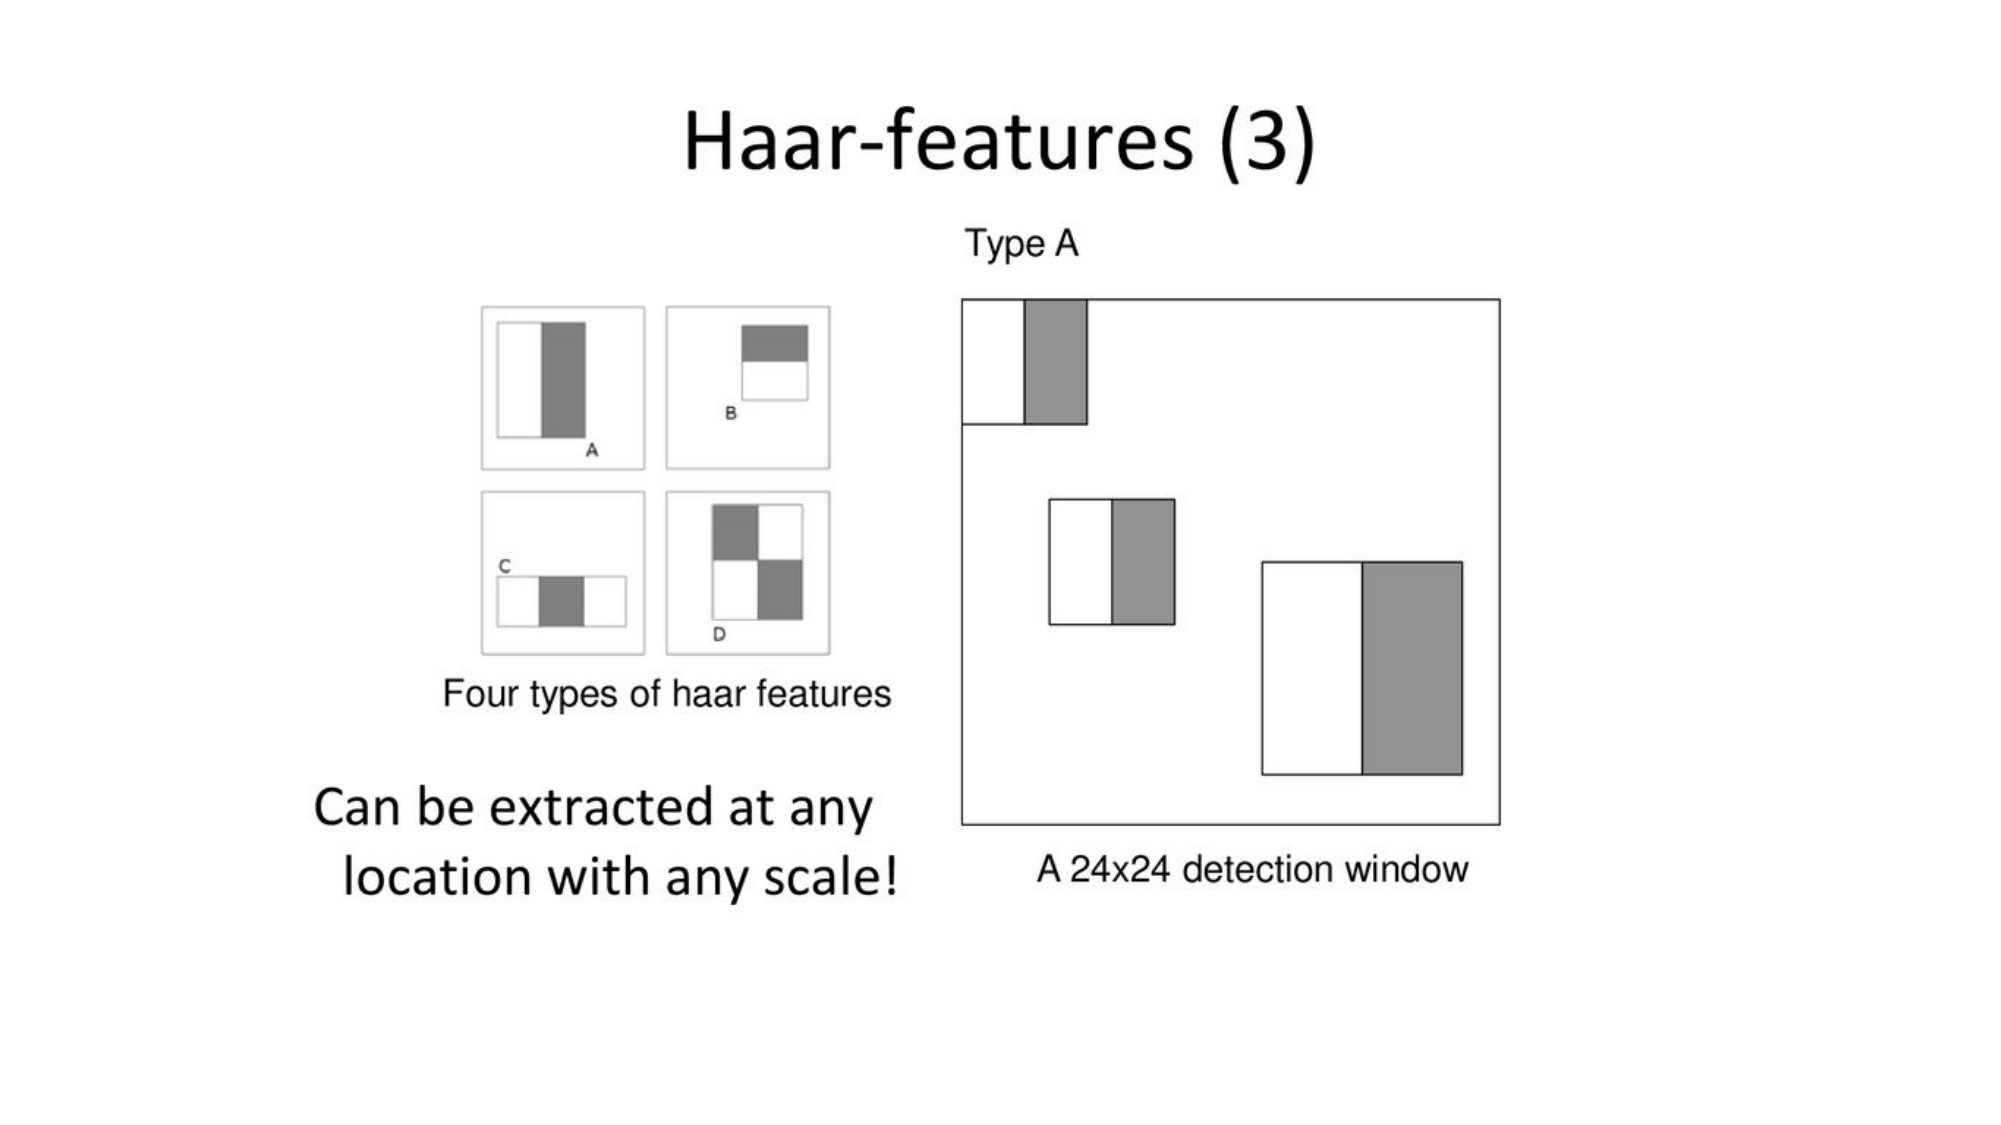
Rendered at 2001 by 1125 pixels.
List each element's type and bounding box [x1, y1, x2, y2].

picture [308, 105, 1504, 914]
